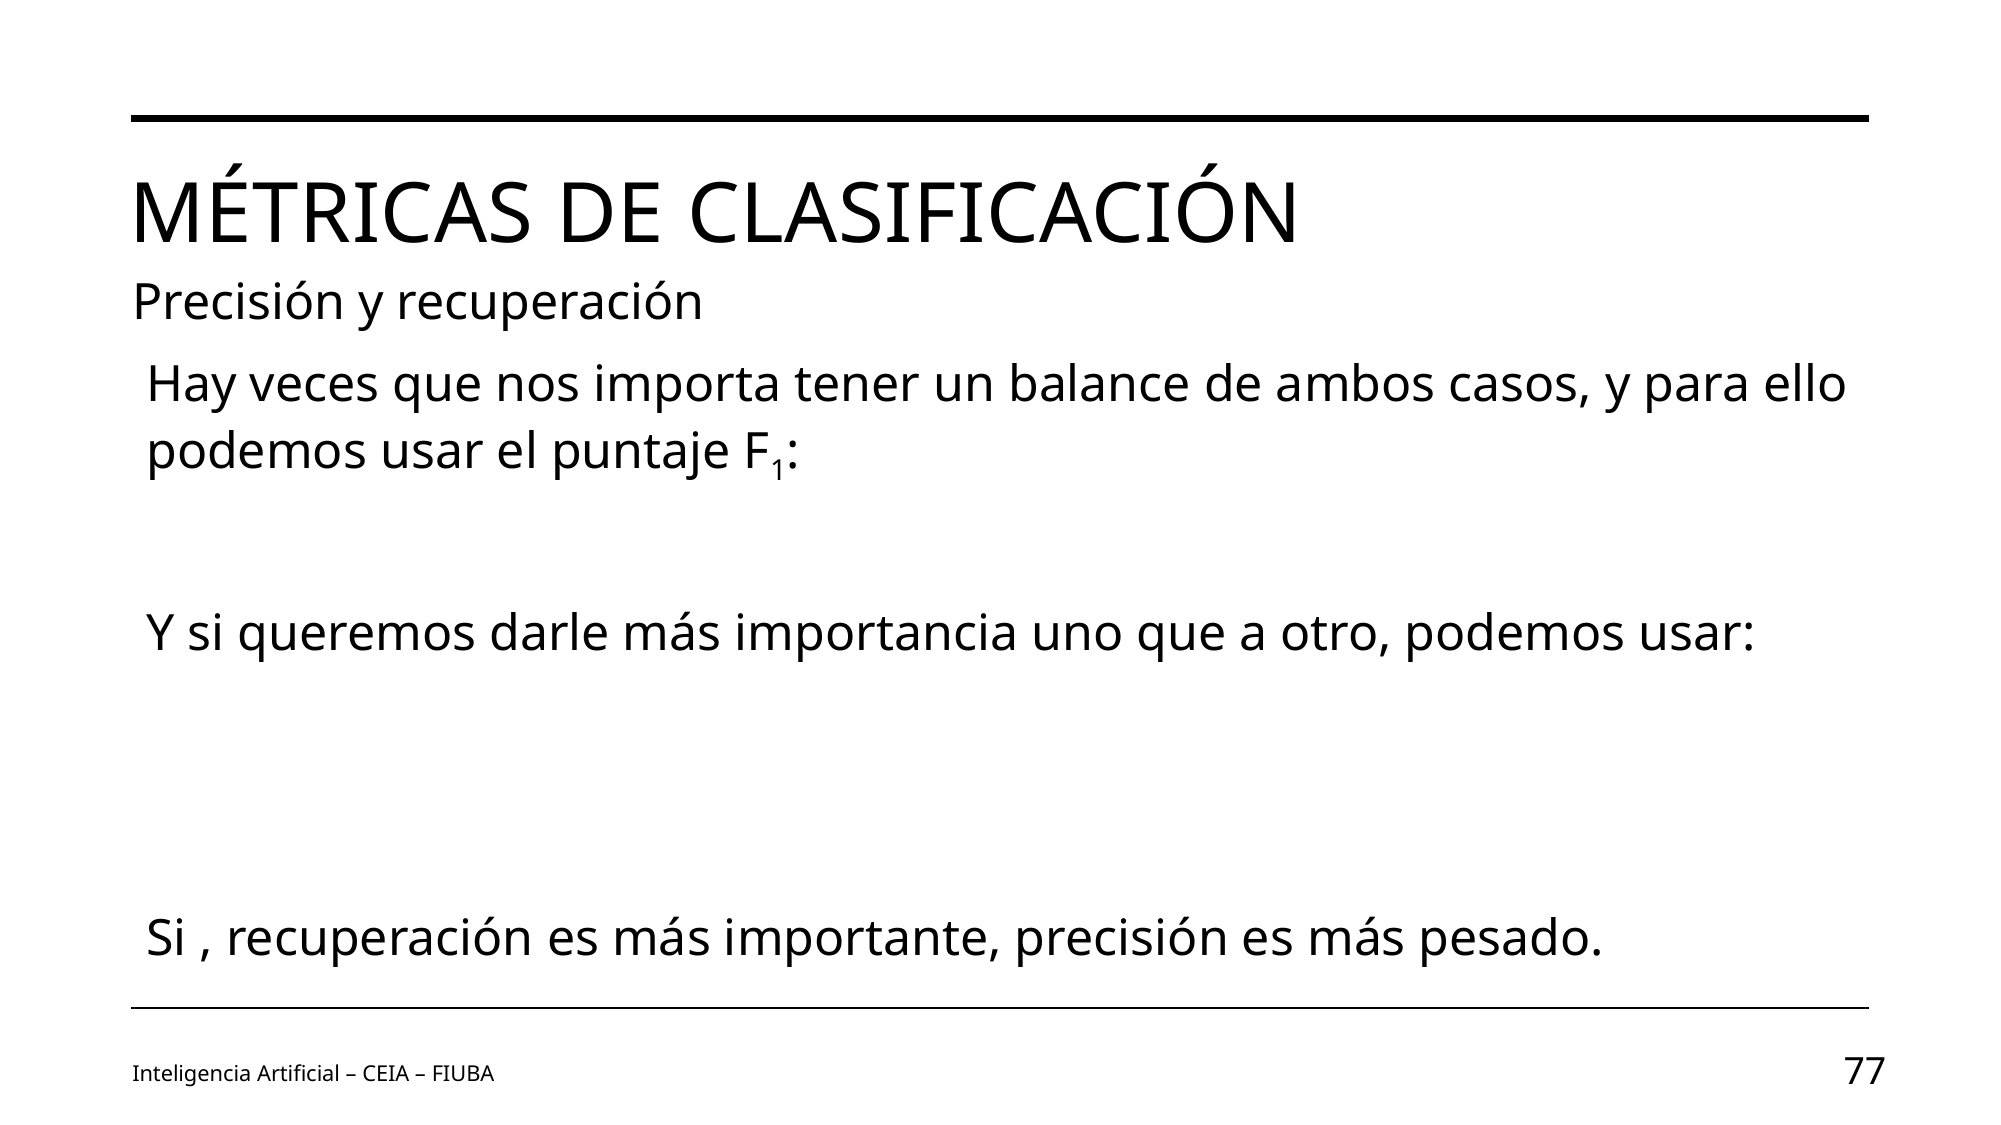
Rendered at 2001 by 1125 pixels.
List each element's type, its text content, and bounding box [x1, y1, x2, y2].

text_box Precisión y recuperación [117, 262, 1375, 337]
footer Inteligencia Artificial – CEIA – FIUBA [117, 1042, 862, 1103]
title Métricas de clasificación [114, 151, 1869, 377]
slide_number 77 [1791, 1042, 1902, 1103]
